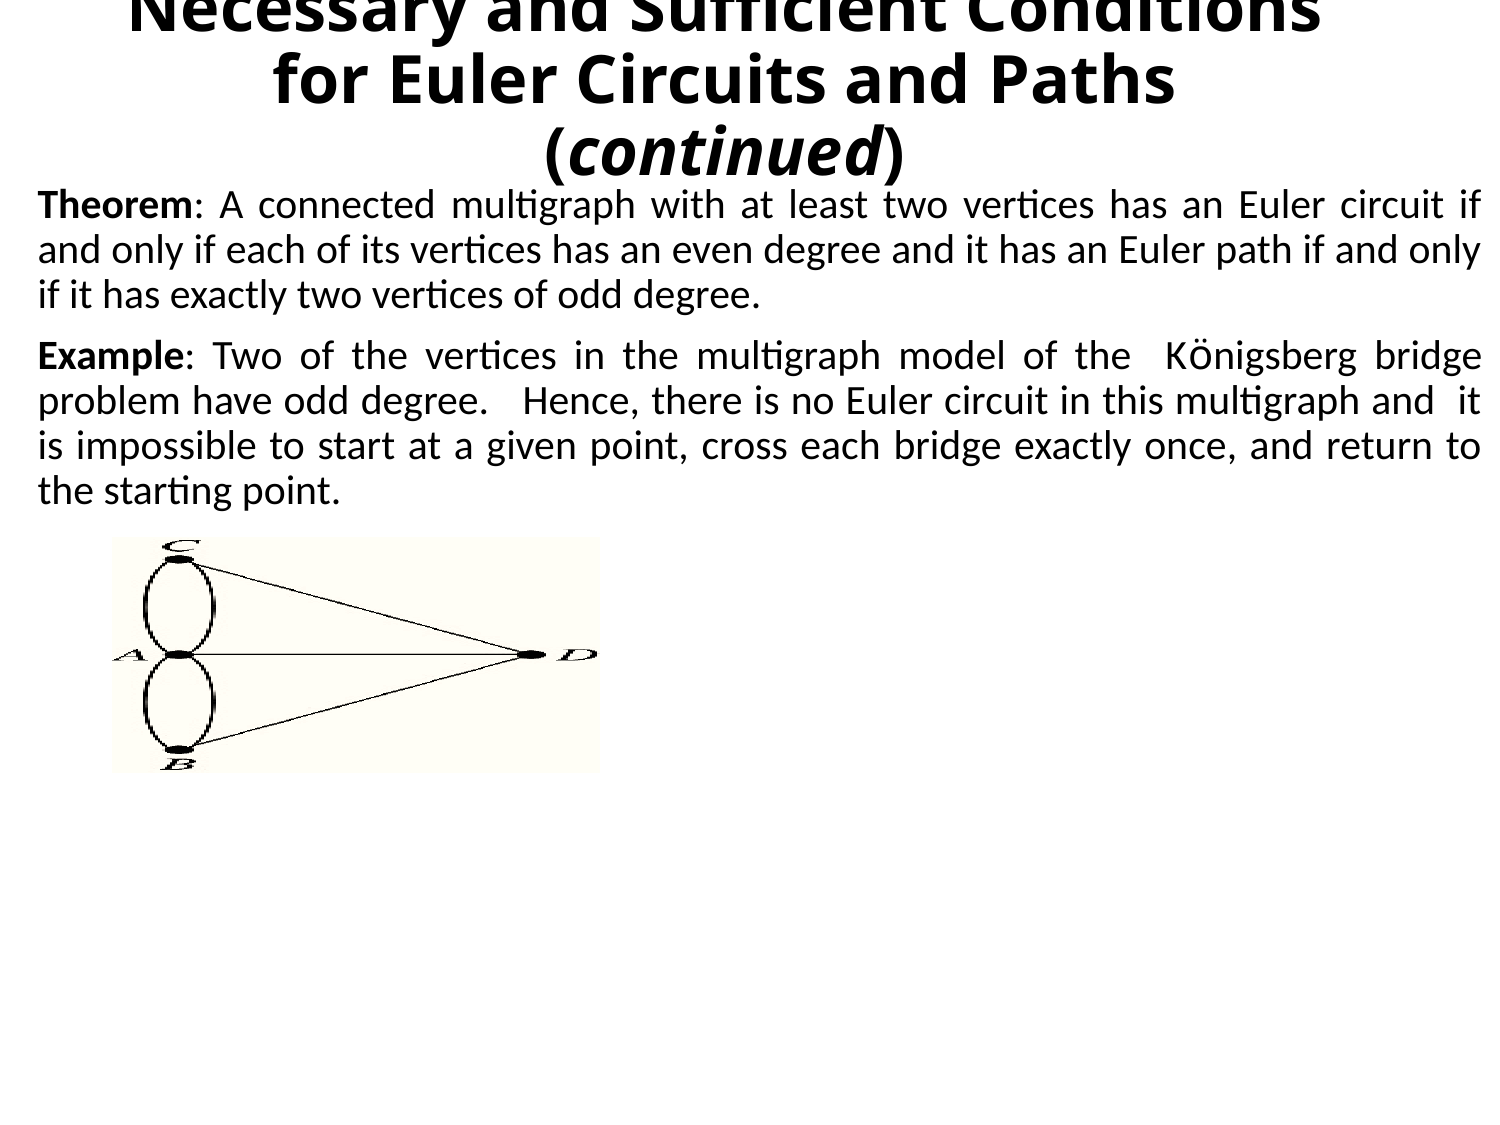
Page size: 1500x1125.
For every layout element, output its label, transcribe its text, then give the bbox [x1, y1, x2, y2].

title Necessary and Sufficient Conditions for Euler Circuits and Paths (continued) [78, 5, 1372, 159]
picture [112, 537, 600, 773]
list Theorem: A connected multigraph with at least two vertices has an Euler circuit if and only if each of its vertices has an even degree and it has an Euler path if and only if it has exactly two vertices of odd degree. Example: Two of the vertices in the multigraph model of the Kӧnigsberg bridge problem have odd degree. Hence, there is no Euler circuit in this multigraph and it is impossible to start at a given point, cross each bridge exactly once, and return to the starting point. [22, 175, 1498, 599]
